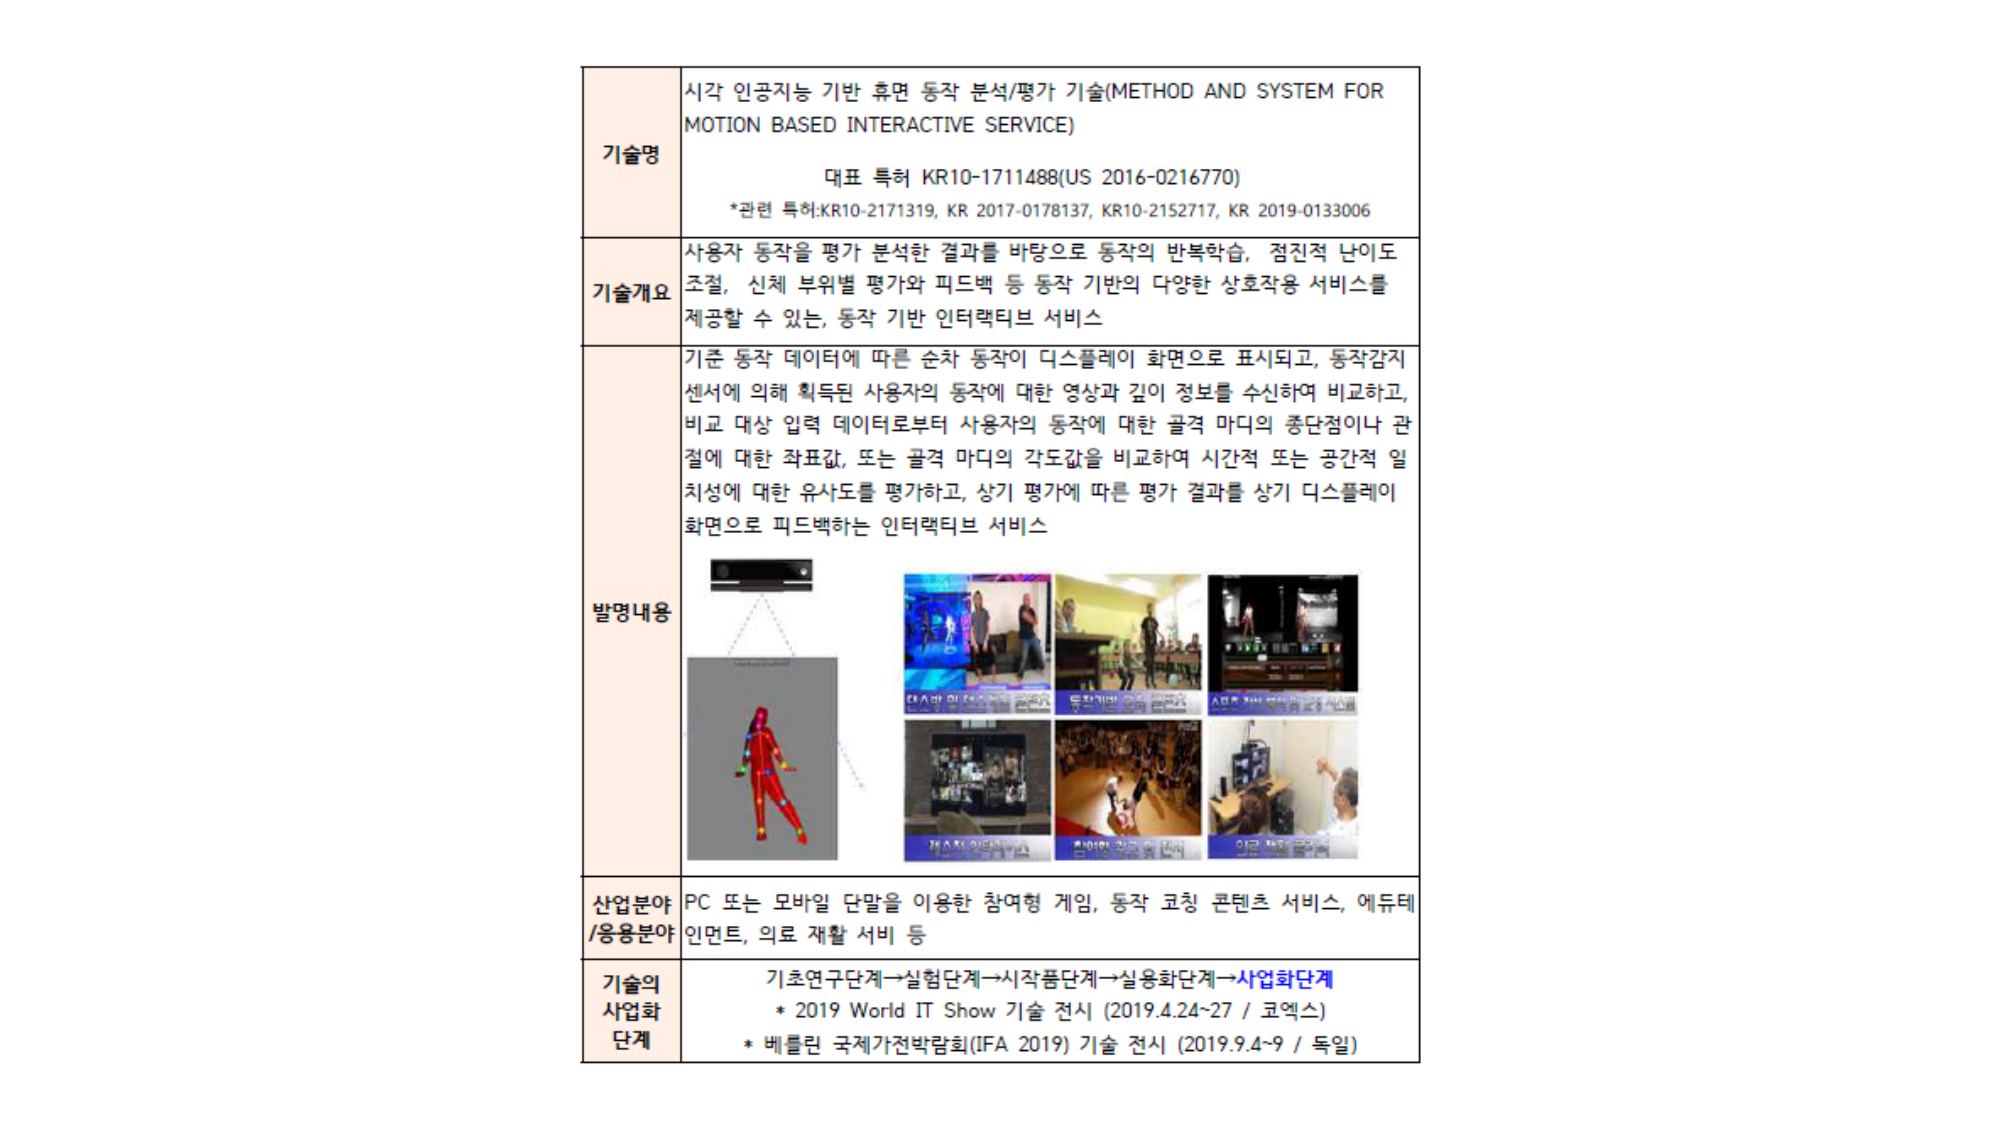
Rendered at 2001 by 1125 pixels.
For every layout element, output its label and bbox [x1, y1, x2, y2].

picture [569, 53, 1431, 1072]
